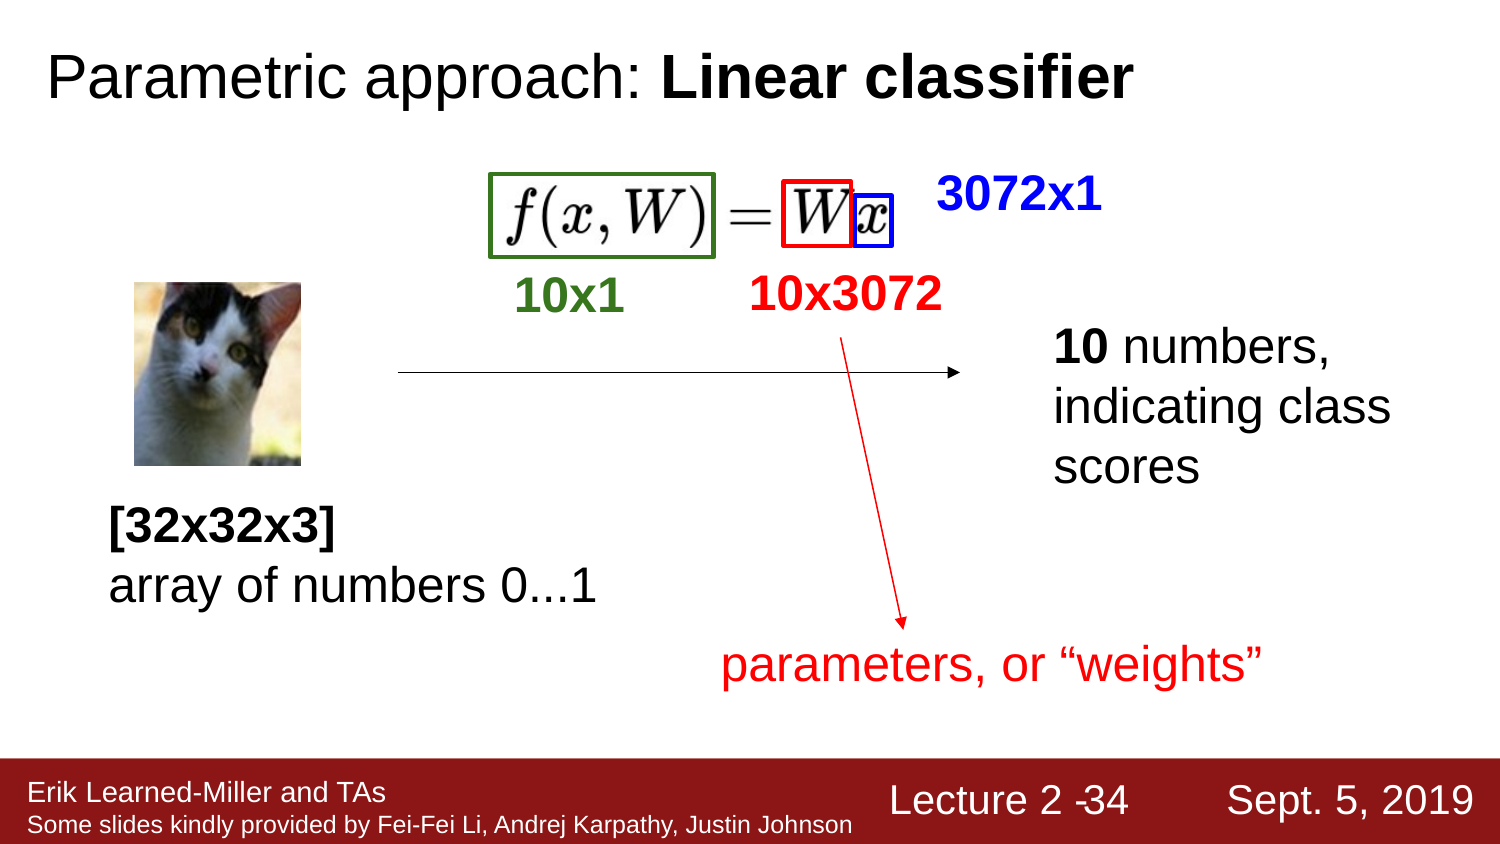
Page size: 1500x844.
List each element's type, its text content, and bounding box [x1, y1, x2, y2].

text_box Parametric approach: Linear classifier [30, 20, 1369, 139]
text_box 3072x1 [921, 145, 1157, 211]
picture [498, 173, 892, 258]
text_box 10 numbers, indicating class scores [1038, 298, 1475, 423]
text_box [32x32x3] array of numbers 0...1 [93, 477, 640, 528]
text_box 10x3072 [733, 245, 970, 311]
picture [134, 282, 301, 466]
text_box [840, 337, 904, 630]
text_box [490, 173, 497, 258]
slide_number ‹#› [1054, 765, 1145, 831]
text_box 10x1 [498, 264, 735, 313]
text_box parameters, or “weights” [705, 616, 1363, 694]
